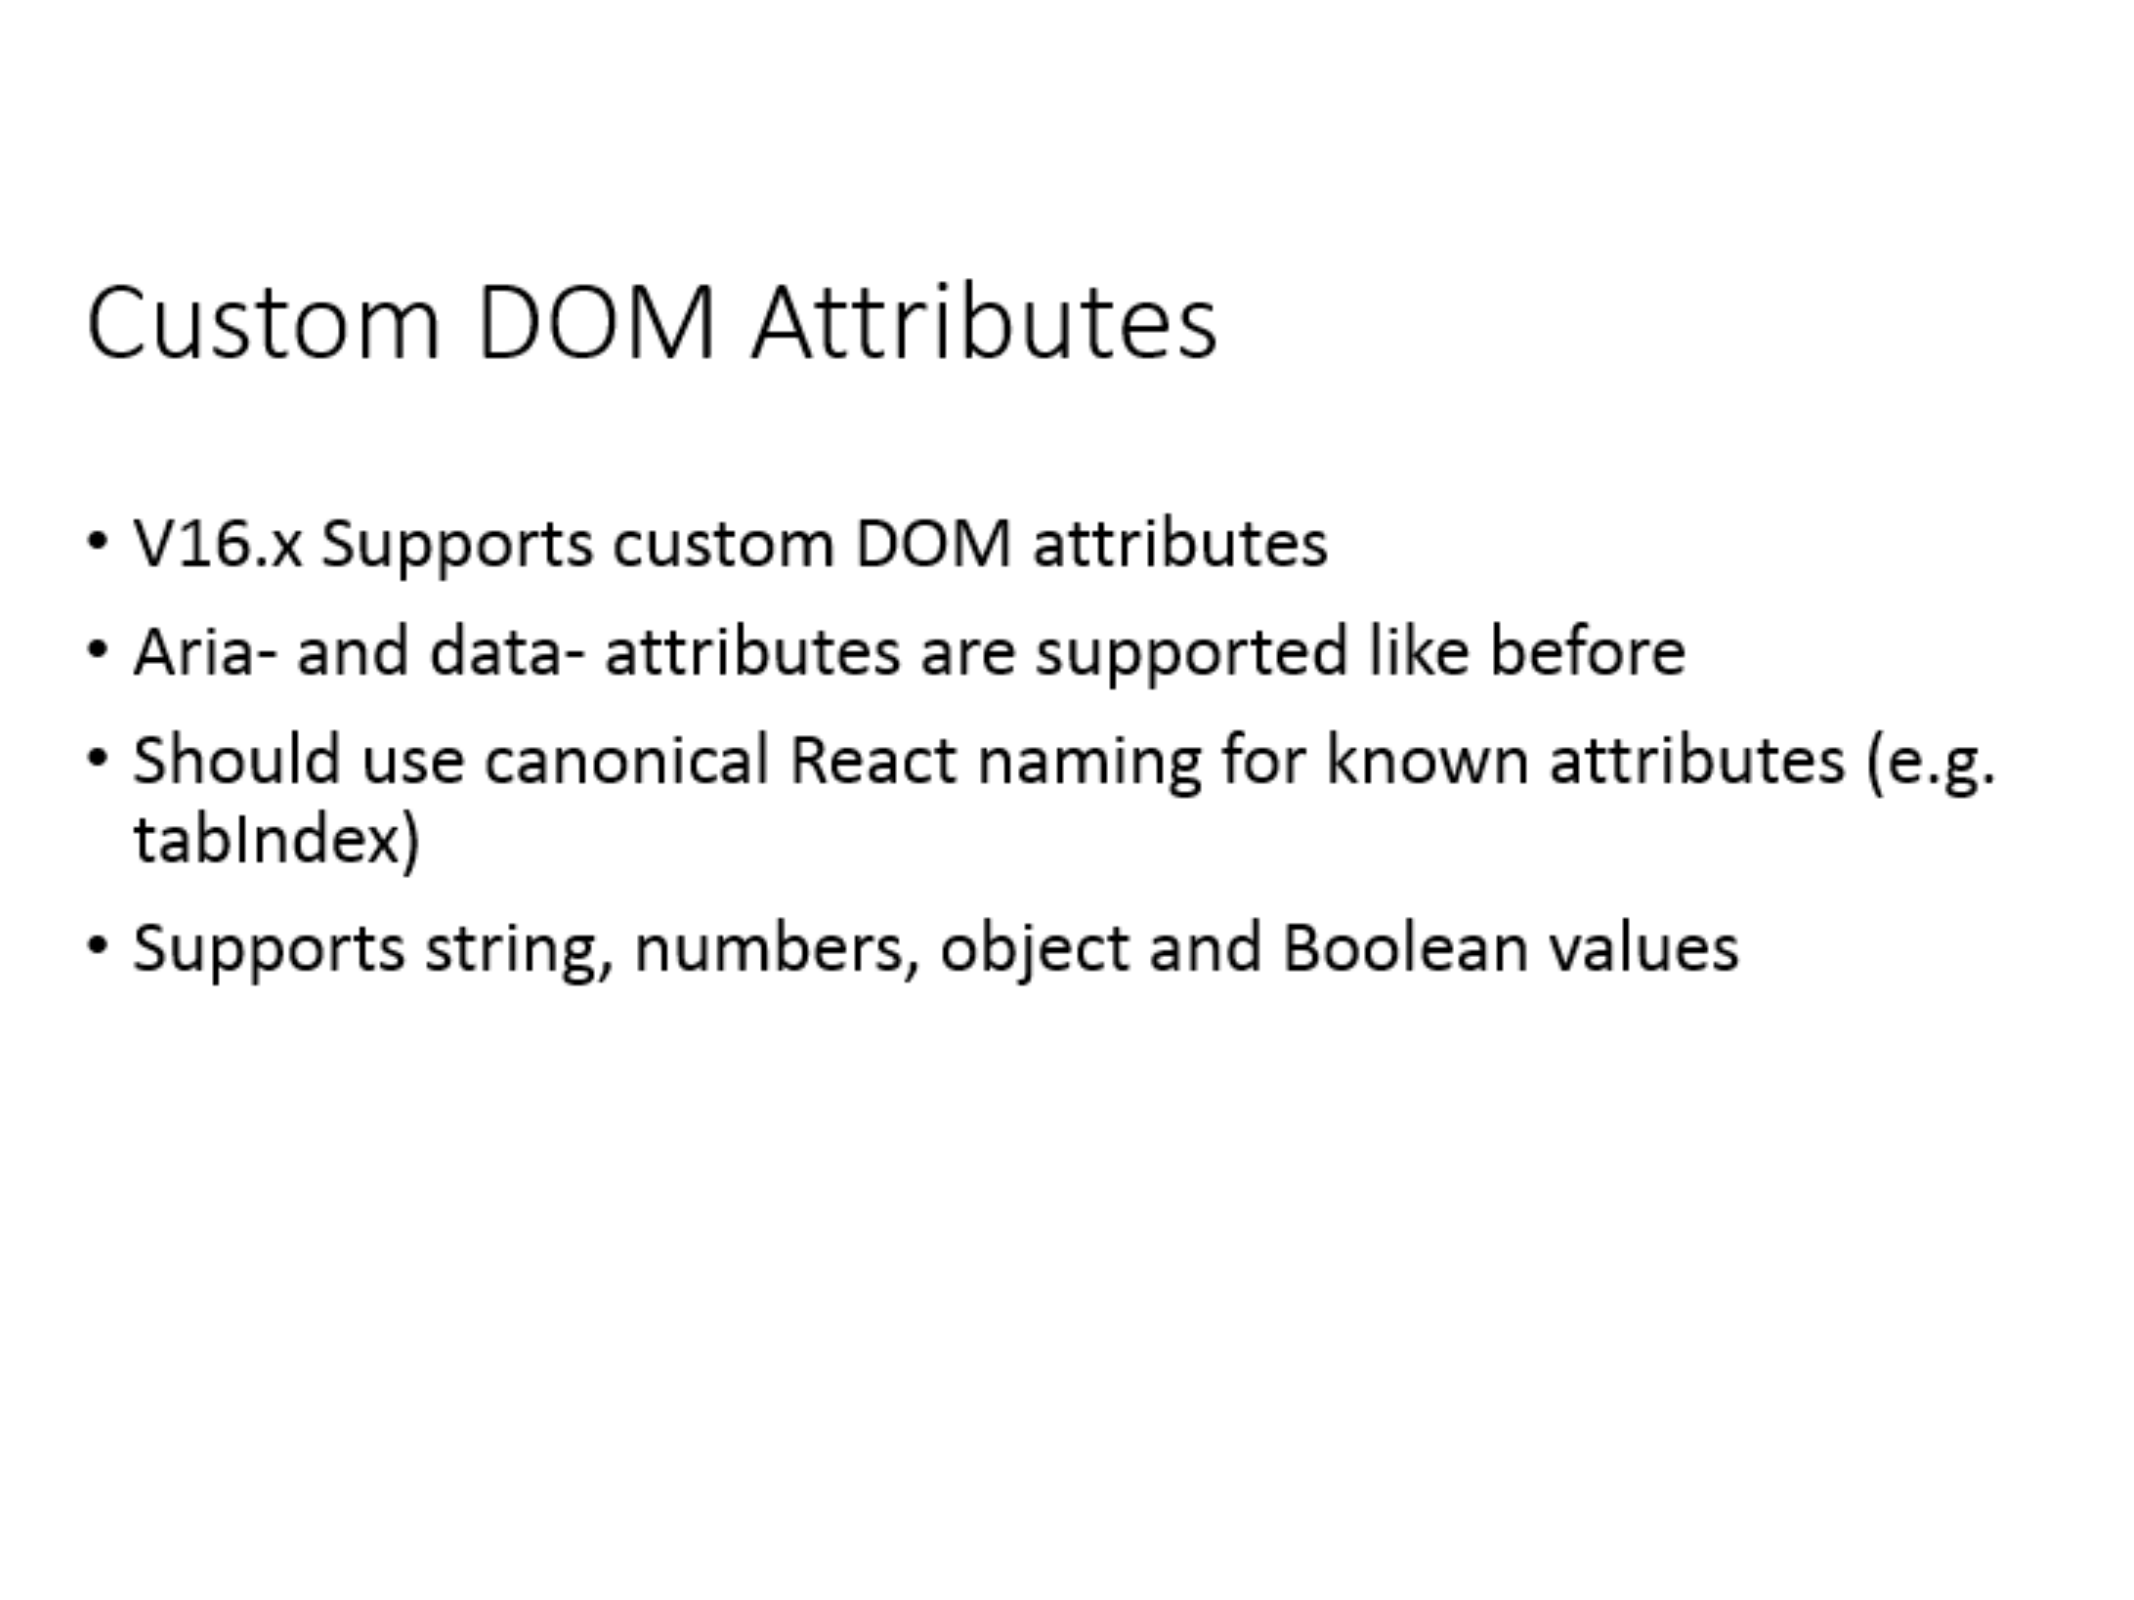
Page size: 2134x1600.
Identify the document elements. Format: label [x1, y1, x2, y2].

picture [38, 235, 2134, 1128]
